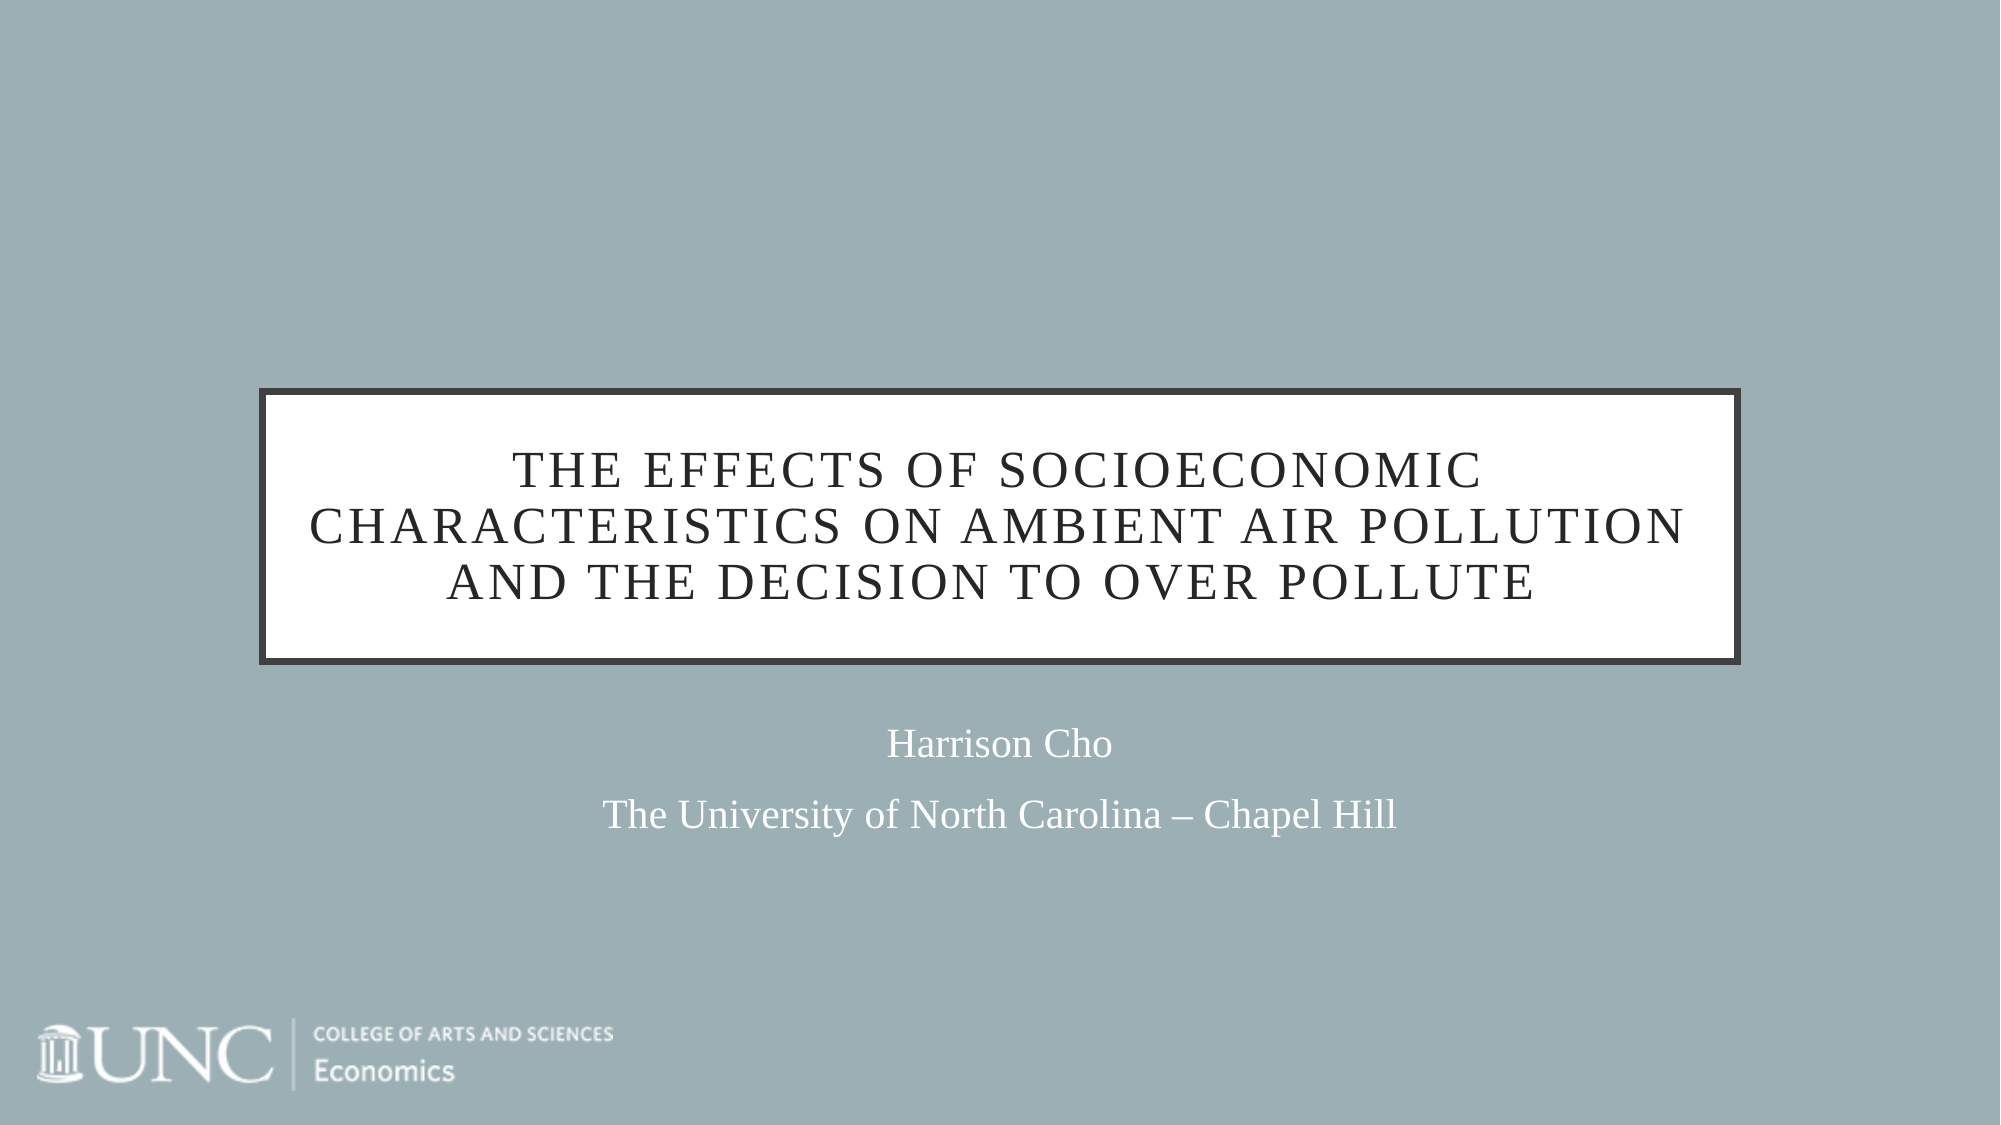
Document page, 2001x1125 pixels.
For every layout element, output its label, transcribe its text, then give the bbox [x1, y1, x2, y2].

title The Effects of Socioeconomic Characteristics on Ambient Air Pollution and the Decision to over pollute [259, 388, 1741, 665]
subtitle Harrison Cho The University of North Carolina – Chapel Hill [442, 708, 1558, 912]
picture [37, 1018, 613, 1091]
